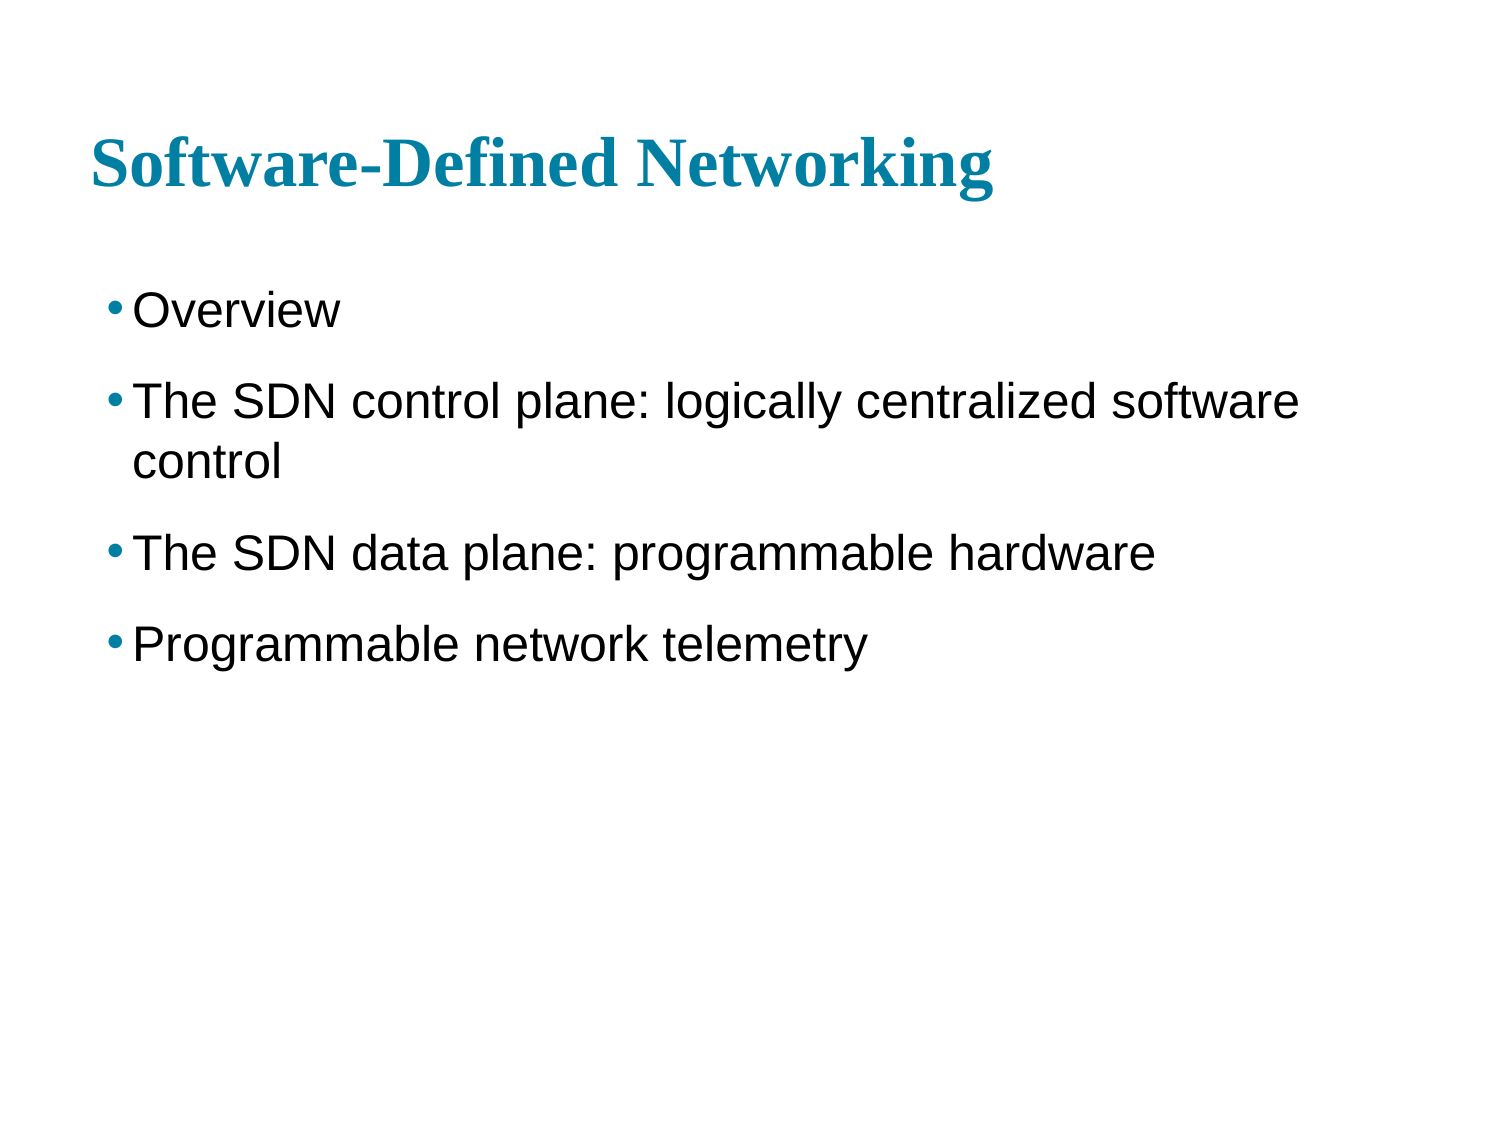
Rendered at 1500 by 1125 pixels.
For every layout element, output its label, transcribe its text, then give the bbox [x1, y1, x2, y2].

title Software-Defined Networking [75, 35, 1425, 216]
list Overview The SDN control plane: logically centralized software control The SDN data plane: programmable hardware Programmable network telemetry [75, 262, 1425, 1005]
